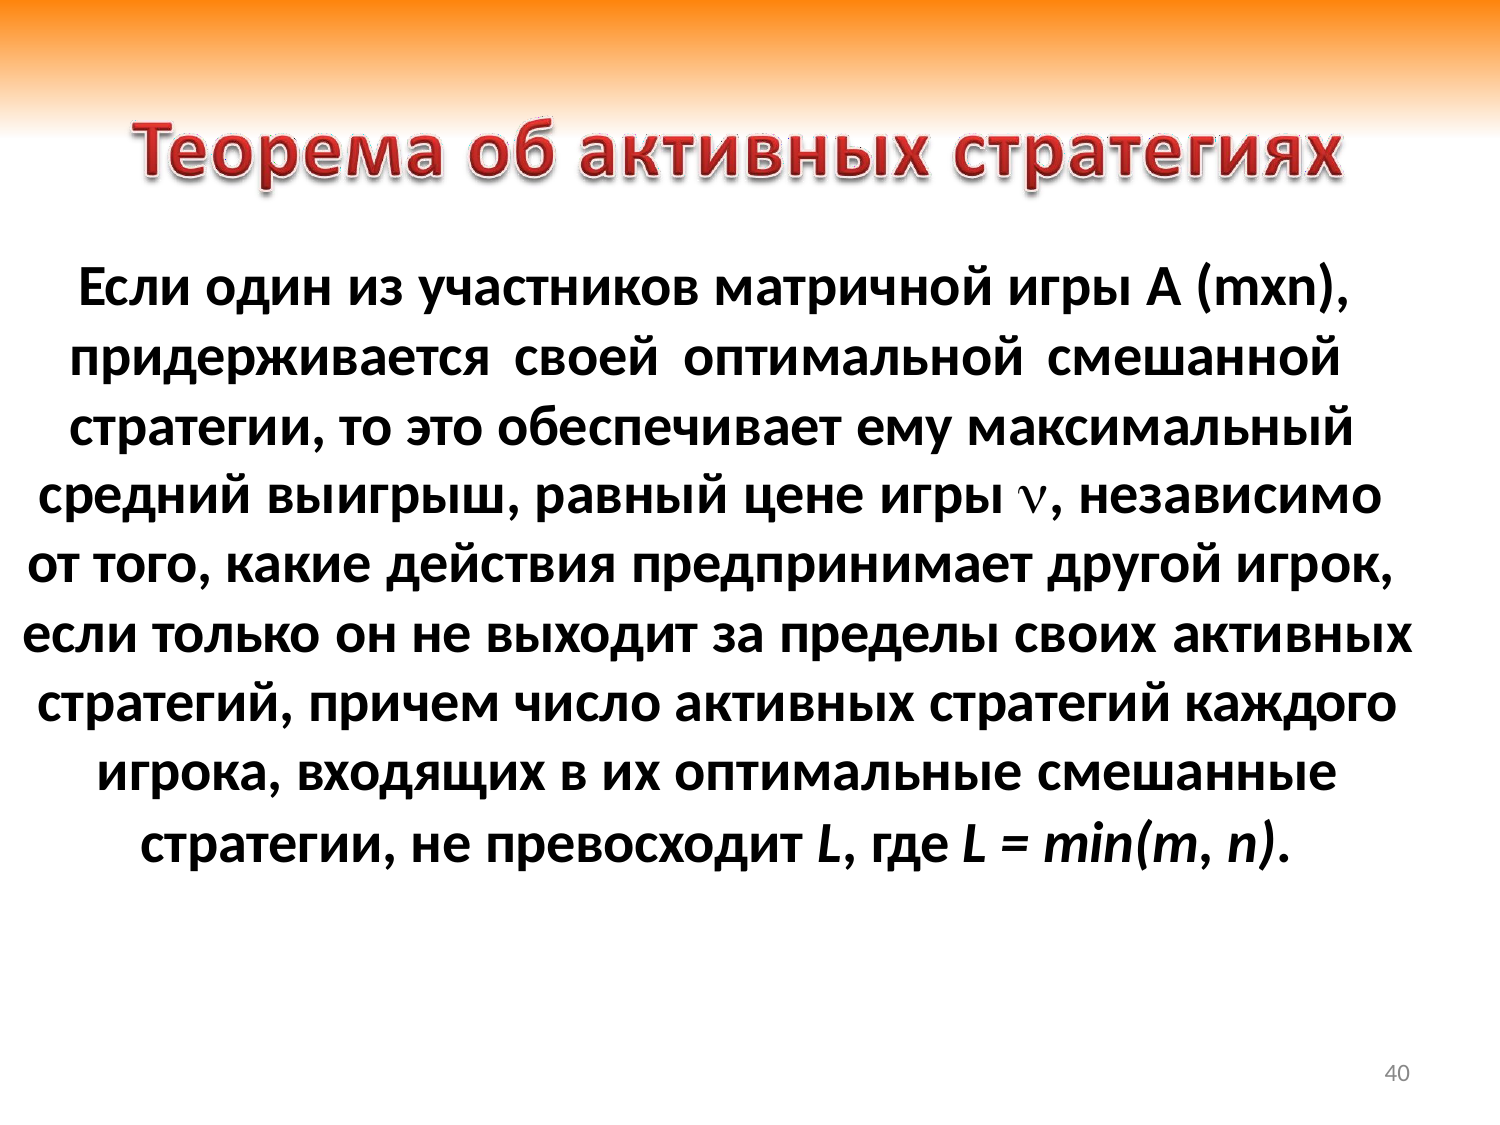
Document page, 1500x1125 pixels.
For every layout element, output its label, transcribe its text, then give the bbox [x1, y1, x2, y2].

text_box Если один из участников матричной игры A (mxn), придерживается своей оптимальной смешанной стратегии, то это обеспечивает ему максимальный средний выигрыш, равный цене игры , независимо от того, какие действия предпринимает другой игрок, если только он не выходит за пределы своих активных стратегий, причем число активных стратегий каждого игрока, входящих в их оптимальные смешанные стратегии, не превосходит L, где L = min(m, n). [15, 245, 1419, 875]
slide_number 40 [1378, 1060, 1417, 1125]
picture [0, 0, 1500, 214]
